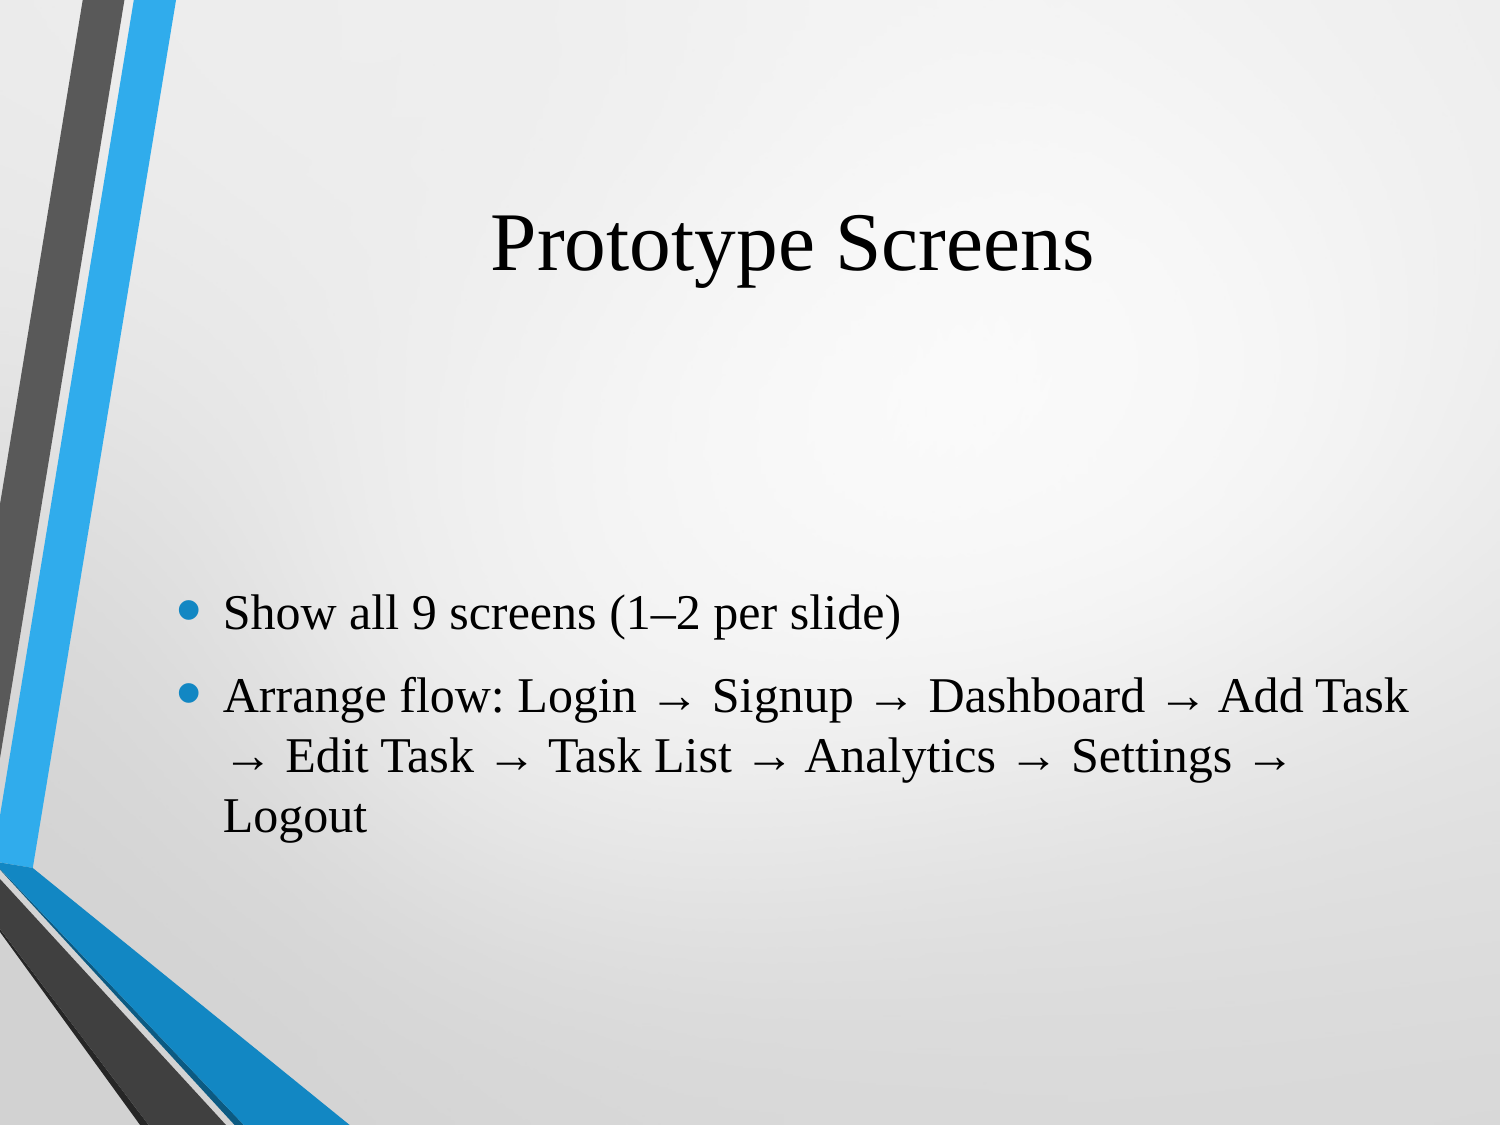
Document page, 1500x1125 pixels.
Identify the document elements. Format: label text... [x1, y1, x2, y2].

list Show all 9 screens (1–2 per slide) Arrange flow: Login → Signup → Dashboard → Add Task → Edit Task → Task List → Analytics → Settings → Logout [161, 437, 1425, 985]
title Prototype Screens [161, 75, 1425, 400]
